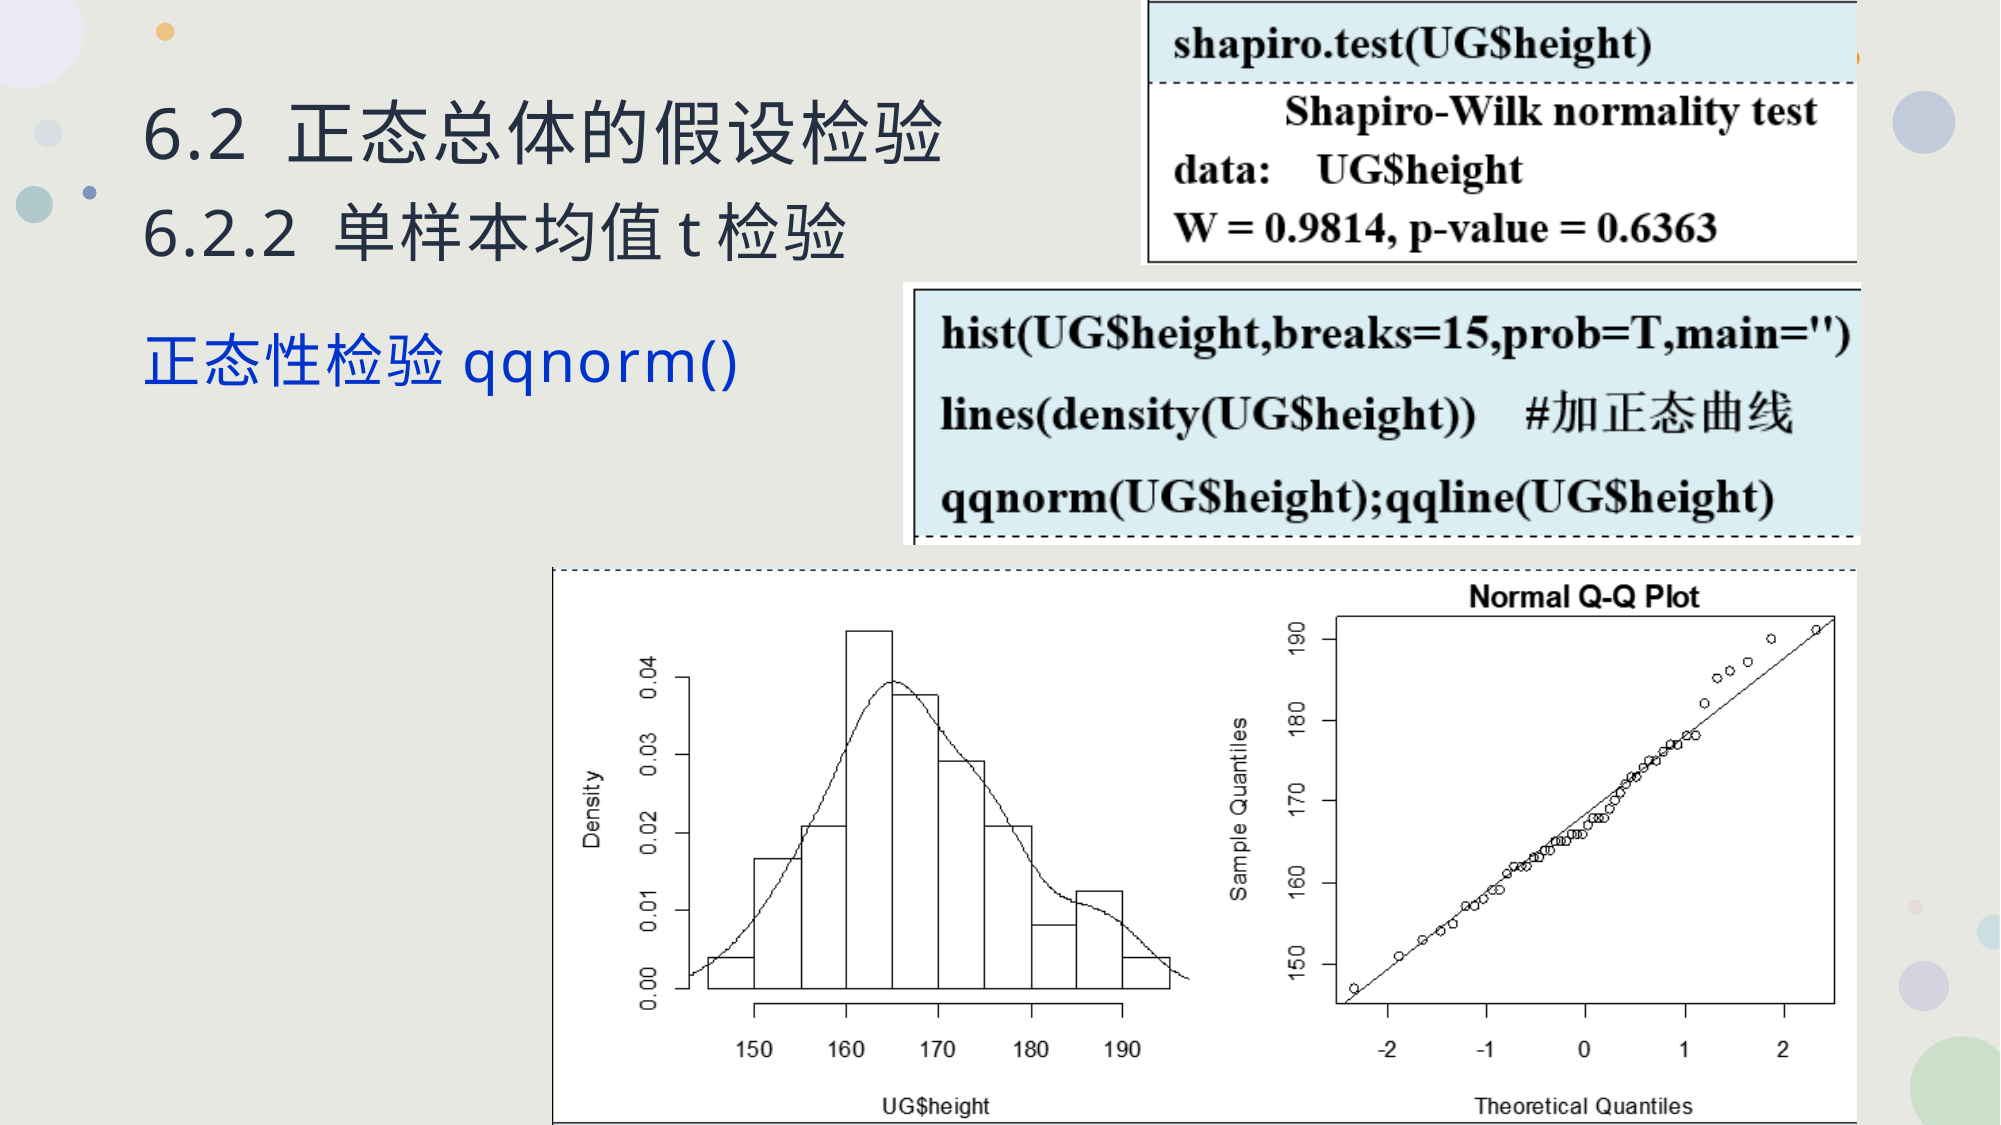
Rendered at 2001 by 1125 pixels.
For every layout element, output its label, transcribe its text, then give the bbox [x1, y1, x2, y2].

picture [902, 282, 1861, 545]
picture [552, 567, 1857, 1125]
picture [1141, 0, 1857, 265]
list 正态性检验qqnorm() [127, 299, 1877, 1014]
title 6.2 正态总体的假设检验 6.2.2 单样本均值t检验 [127, 59, 1877, 278]
